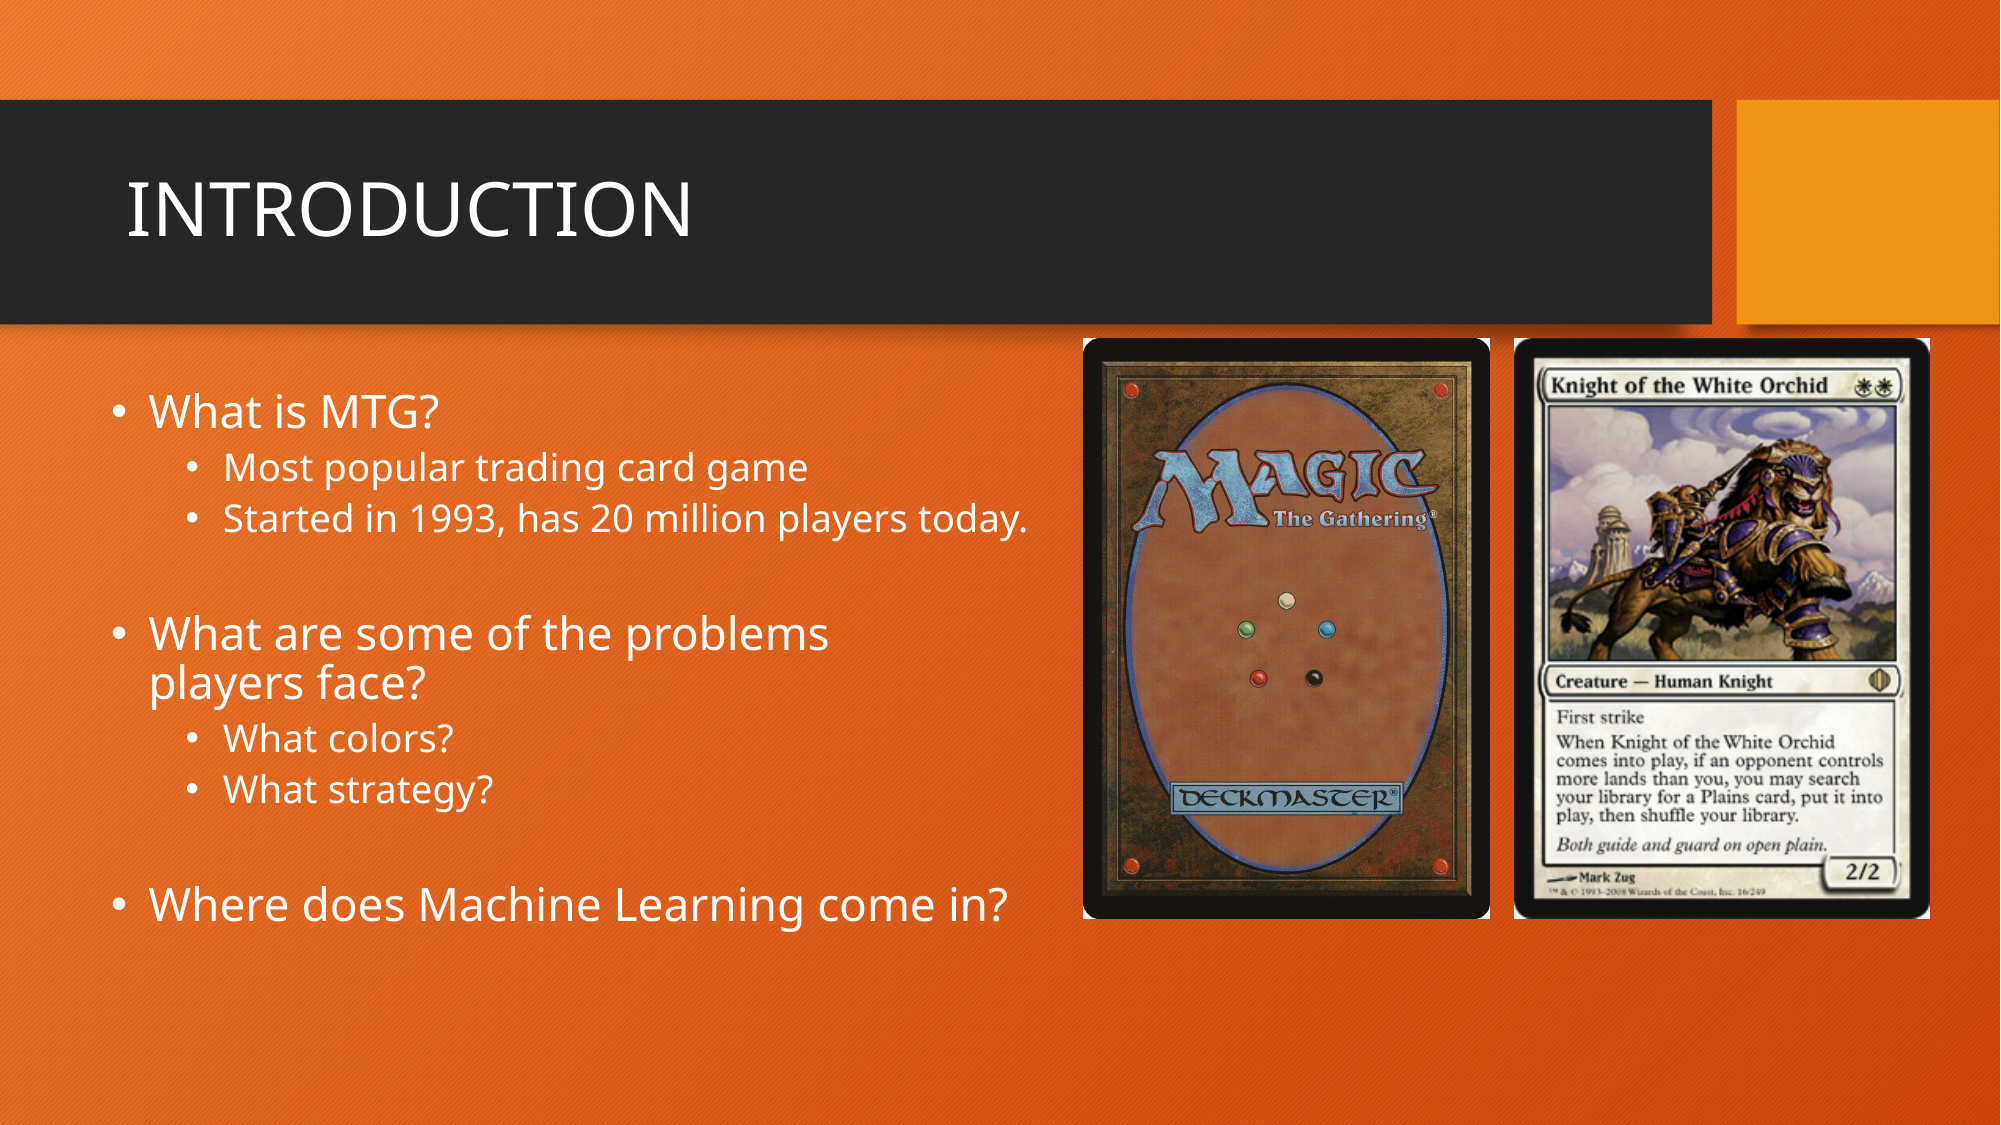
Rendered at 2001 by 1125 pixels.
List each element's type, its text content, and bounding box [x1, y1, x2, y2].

list What is MTG? Most popular trading card game Started in 1993, has 20 million players today. What are some of the problems players face? What colors? What strategy? Where does Machine Learning come in? [96, 381, 1058, 972]
title INTRODUCTION [111, 123, 1689, 301]
picture [0, 325, 2000, 919]
